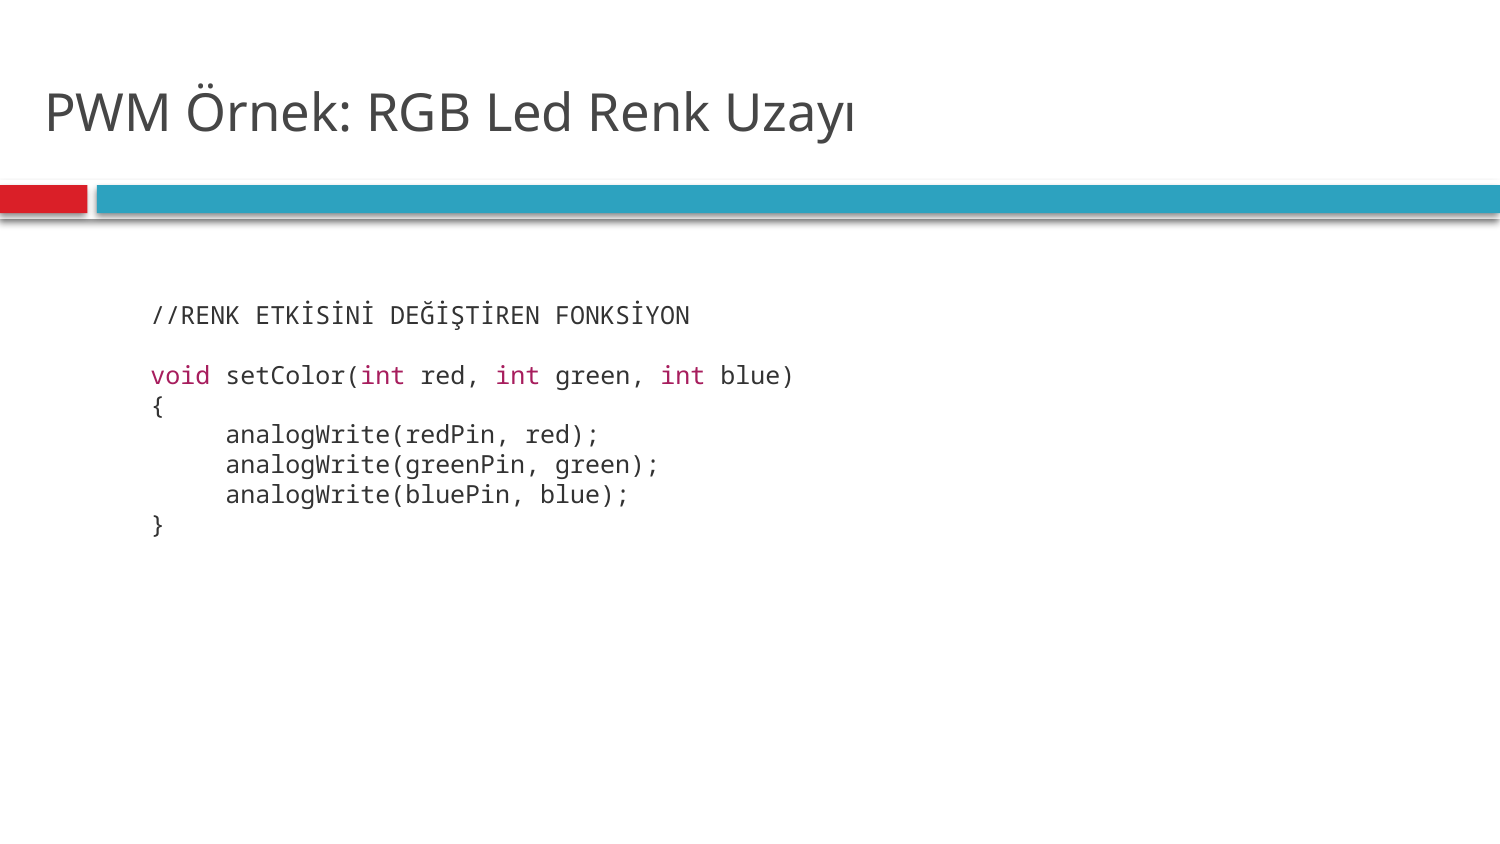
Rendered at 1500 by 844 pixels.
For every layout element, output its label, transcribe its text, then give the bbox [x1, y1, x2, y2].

text_box //RENK ETKİSİNİ DEĞİŞTİREN FONKSİYON void setColor(int red, int green, int blue) { analogWrite(redPin, red); analogWrite(greenPin, green); analogWrite(bluePin, blue); } [135, 291, 886, 547]
text_box PWM Örnek: RGB Led Renk Uzayı [29, 33, 987, 150]
